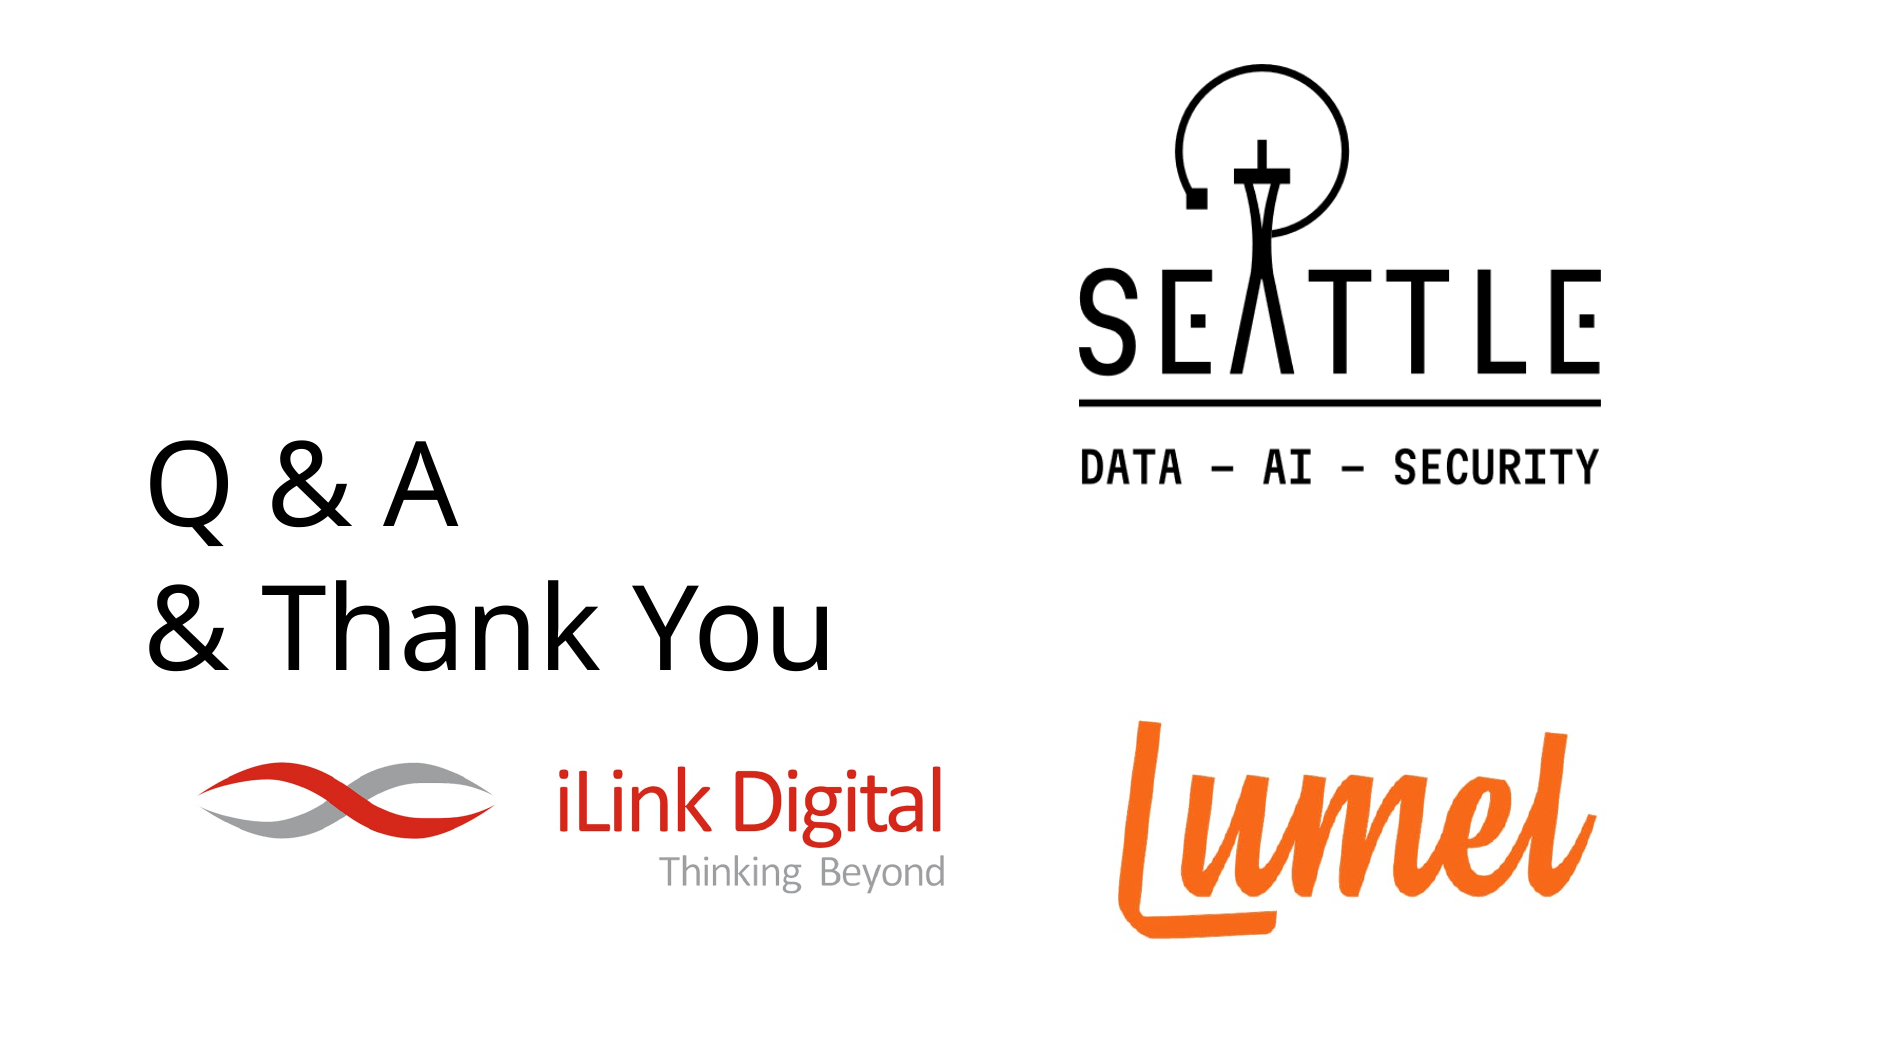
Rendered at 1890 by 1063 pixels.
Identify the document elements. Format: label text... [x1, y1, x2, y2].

title Q & A & Thank You [128, 265, 1759, 708]
picture [150, 656, 1729, 999]
picture [1079, 64, 1603, 495]
